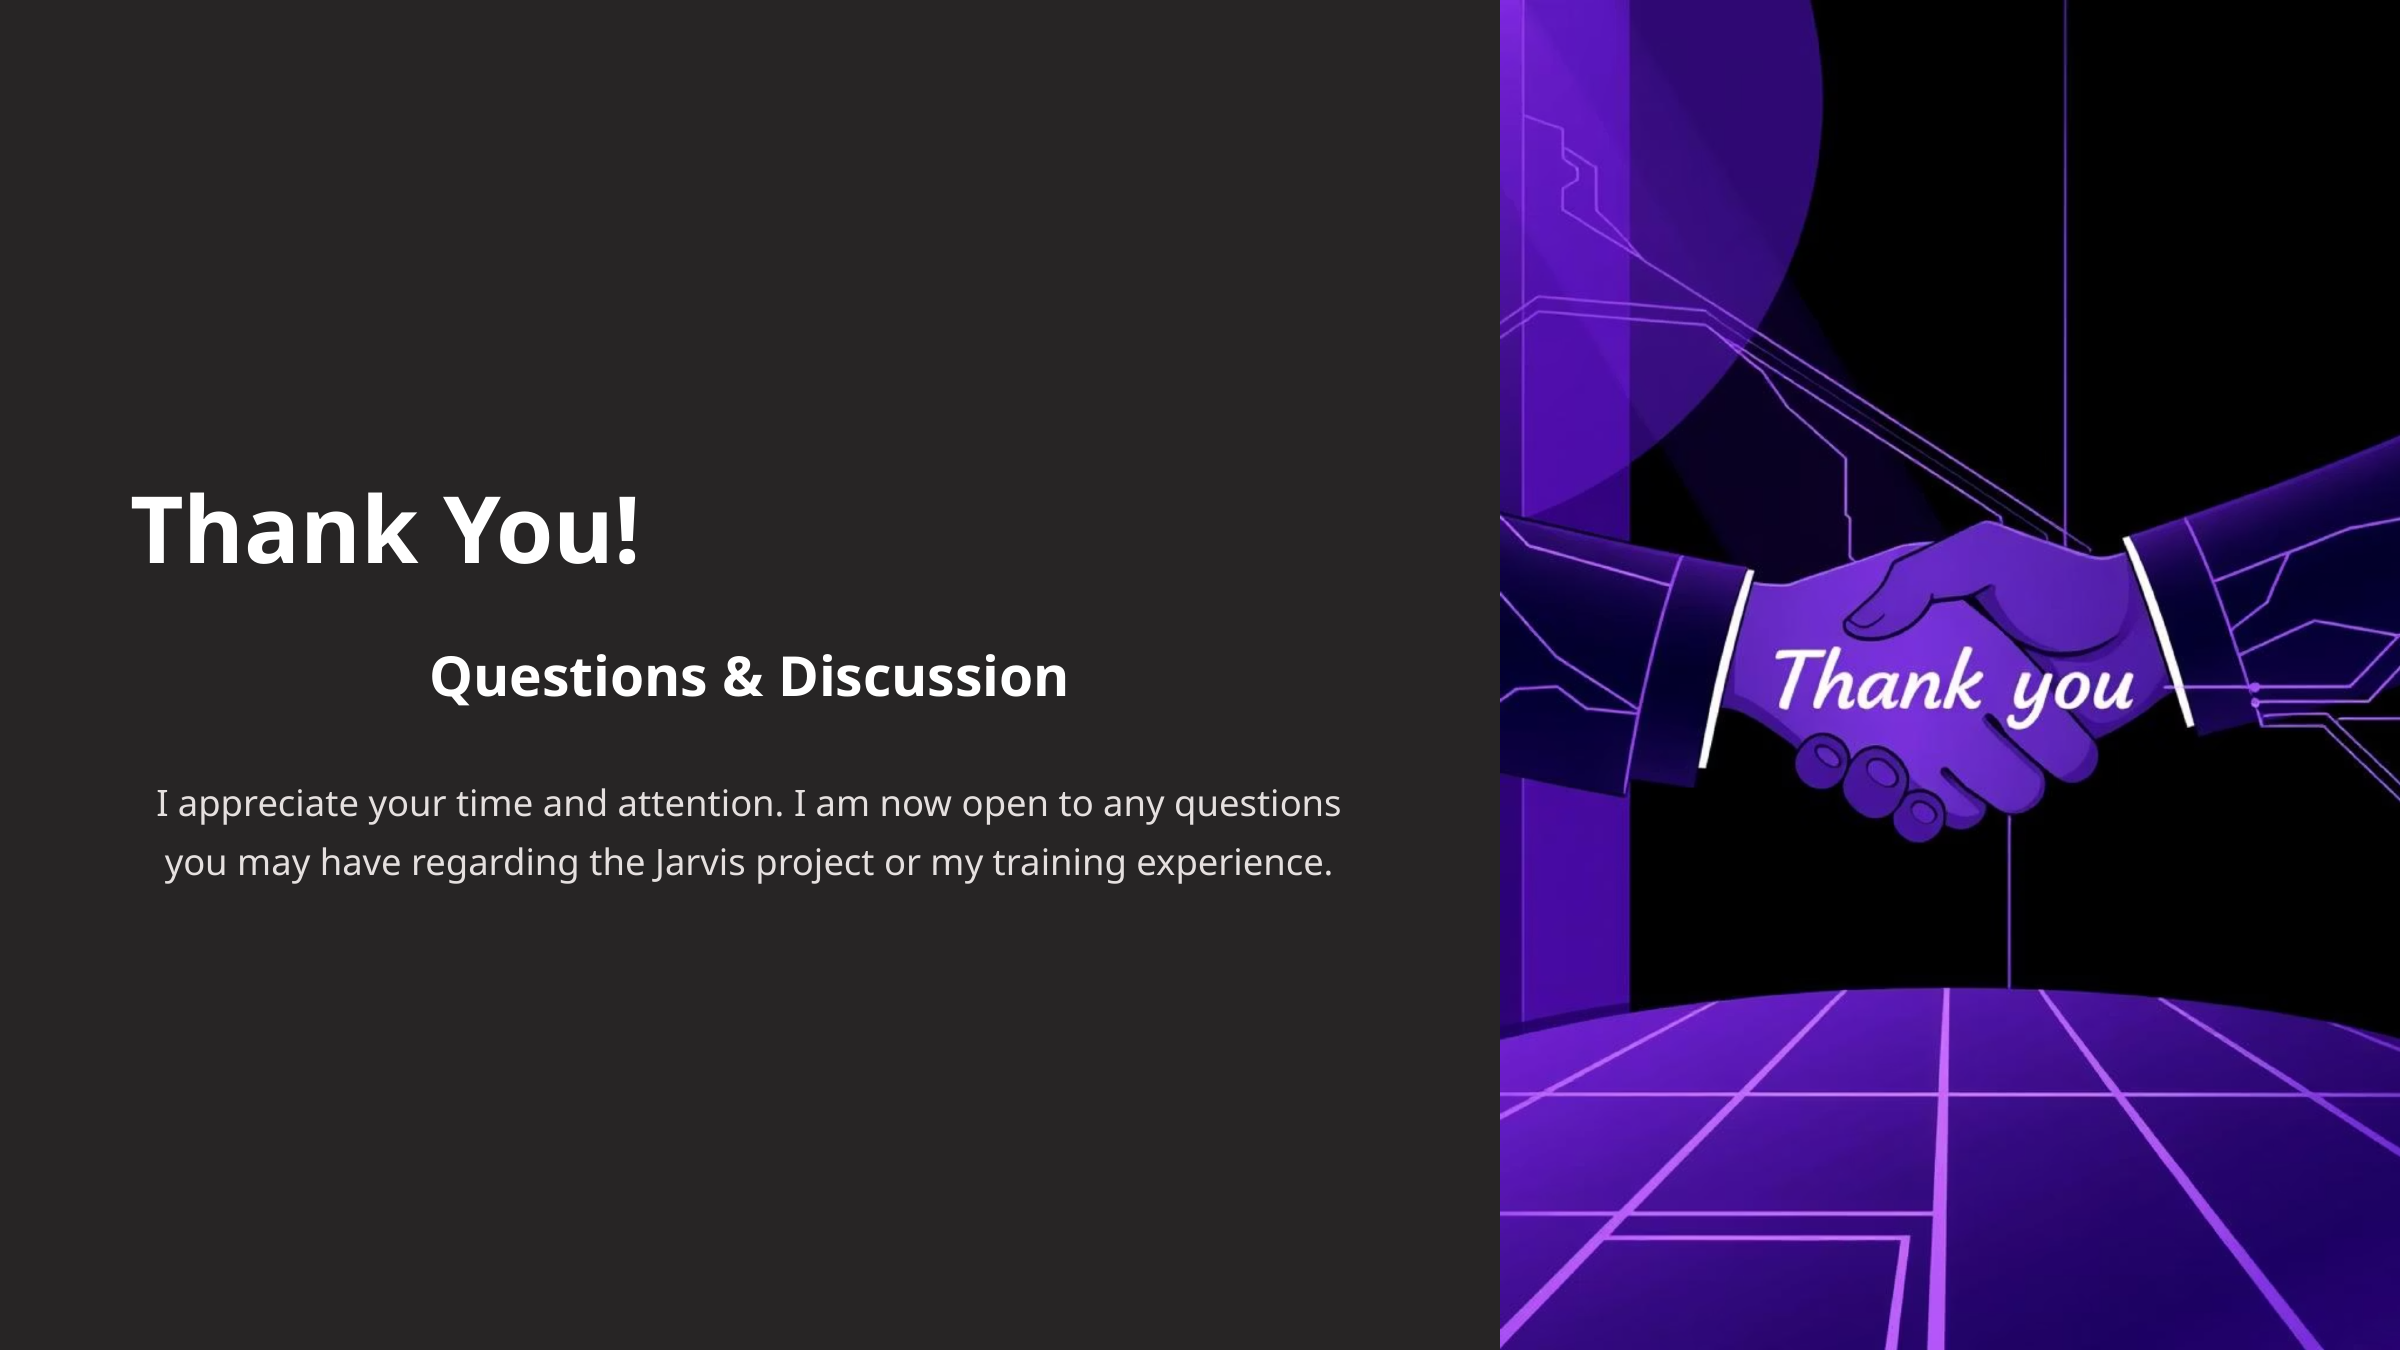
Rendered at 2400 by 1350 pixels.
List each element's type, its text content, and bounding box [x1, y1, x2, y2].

text_box Thank You! [130, 466, 1061, 583]
text_box Questions & Discussion [428, 638, 1072, 709]
text_box I appreciate your time and attention. I am now open to any questions you may have regarding the Jarvis project or my training experience. [130, 764, 1370, 884]
picture [1499, 0, 2400, 1350]
